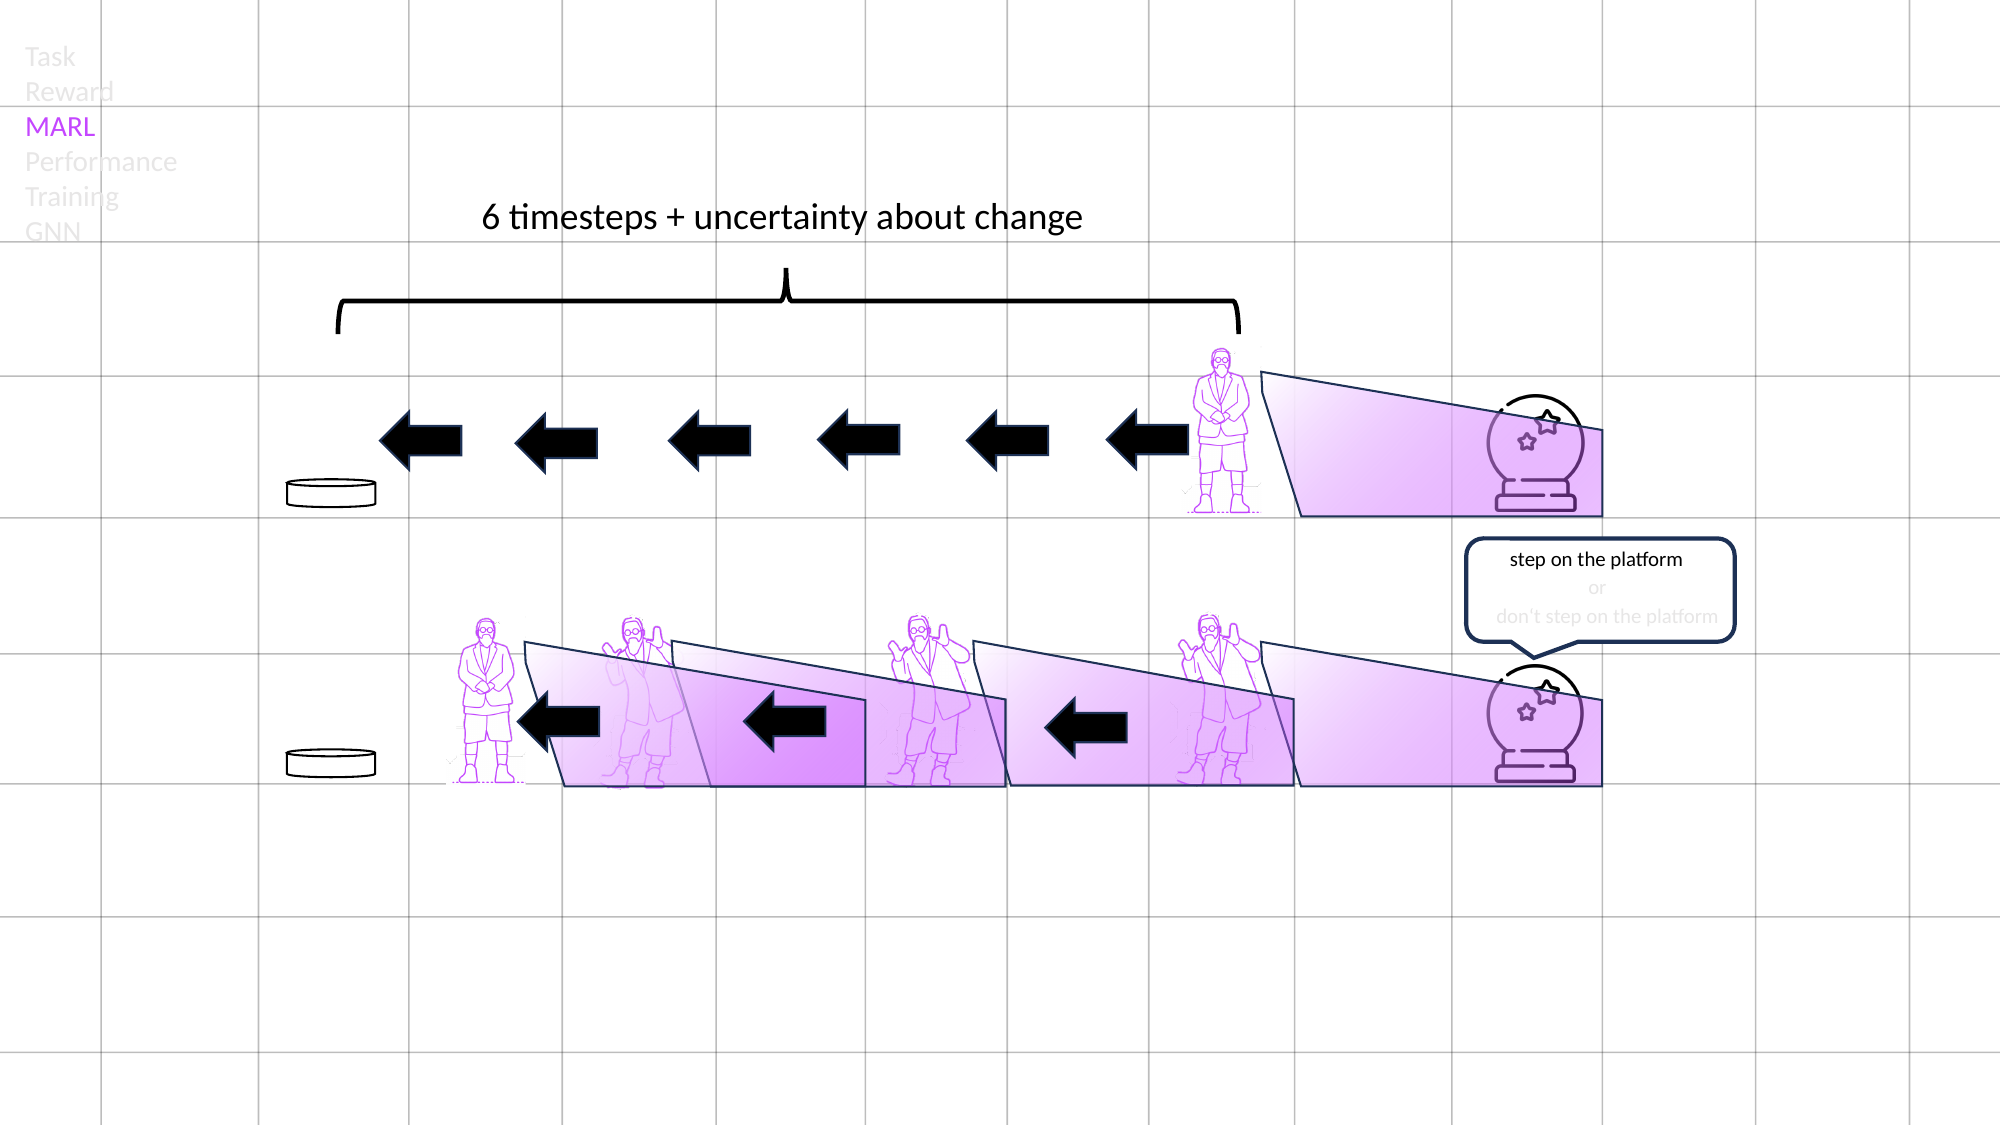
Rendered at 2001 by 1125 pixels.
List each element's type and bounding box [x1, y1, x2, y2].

picture [446, 613, 526, 785]
picture [879, 605, 976, 788]
picture [1476, 394, 1595, 512]
picture [593, 607, 689, 790]
picture [1181, 343, 1262, 515]
picture [1475, 664, 1594, 783]
picture [1169, 604, 1266, 787]
text_box [0, 0, 2000, 1125]
